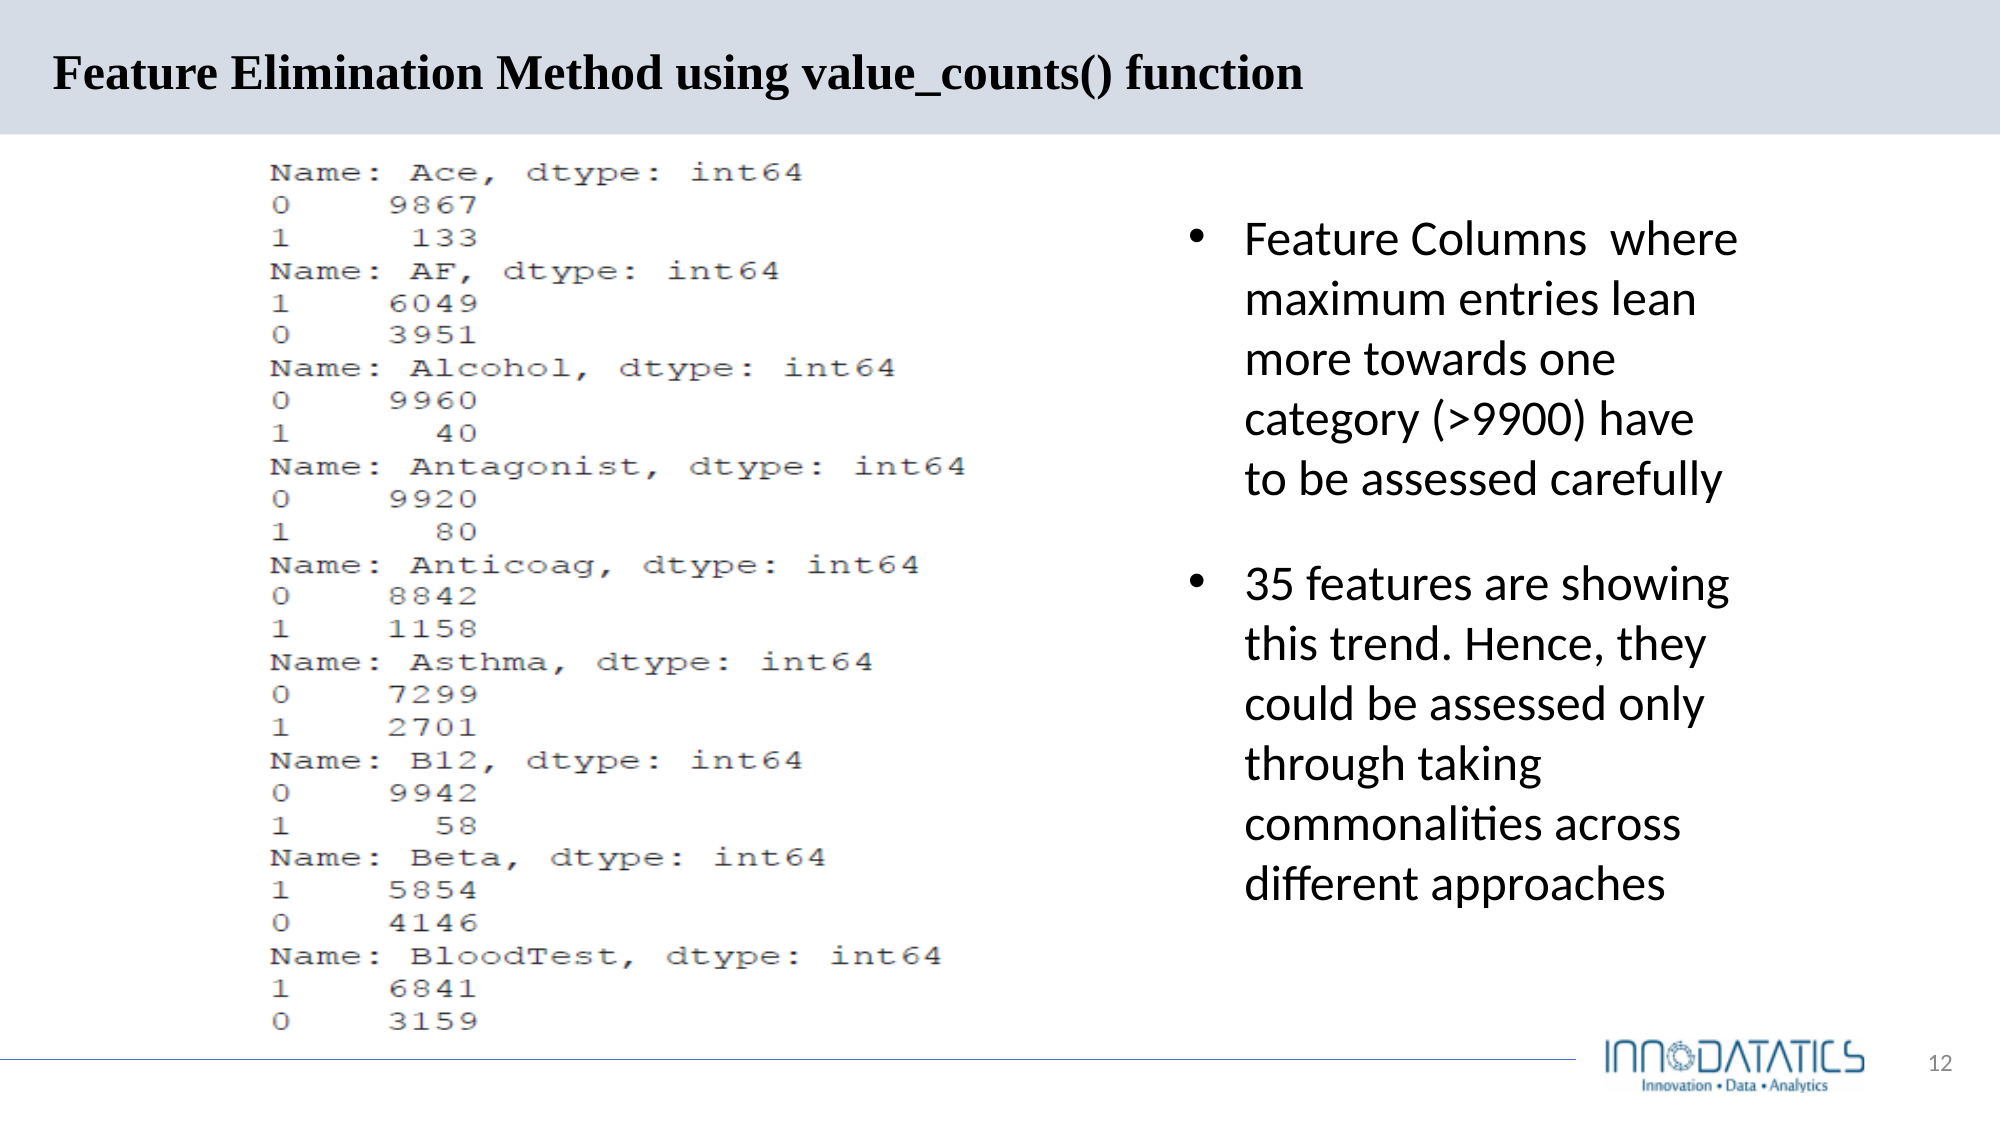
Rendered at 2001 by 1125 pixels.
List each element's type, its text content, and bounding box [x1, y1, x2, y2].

text_box 12 [1912, 1039, 1970, 1085]
title Feature Elimination Method using value_counts() function [37, 38, 1763, 108]
picture [63, 148, 1150, 1041]
text_box Feature Columns where maximum entries lean more towards one category (>9900) have to be assessed carefully 35 features are showing this trend. Hence, they could be assessed only through taking commonalities across different approaches [1173, 198, 1763, 964]
picture [1603, 1038, 1865, 1093]
